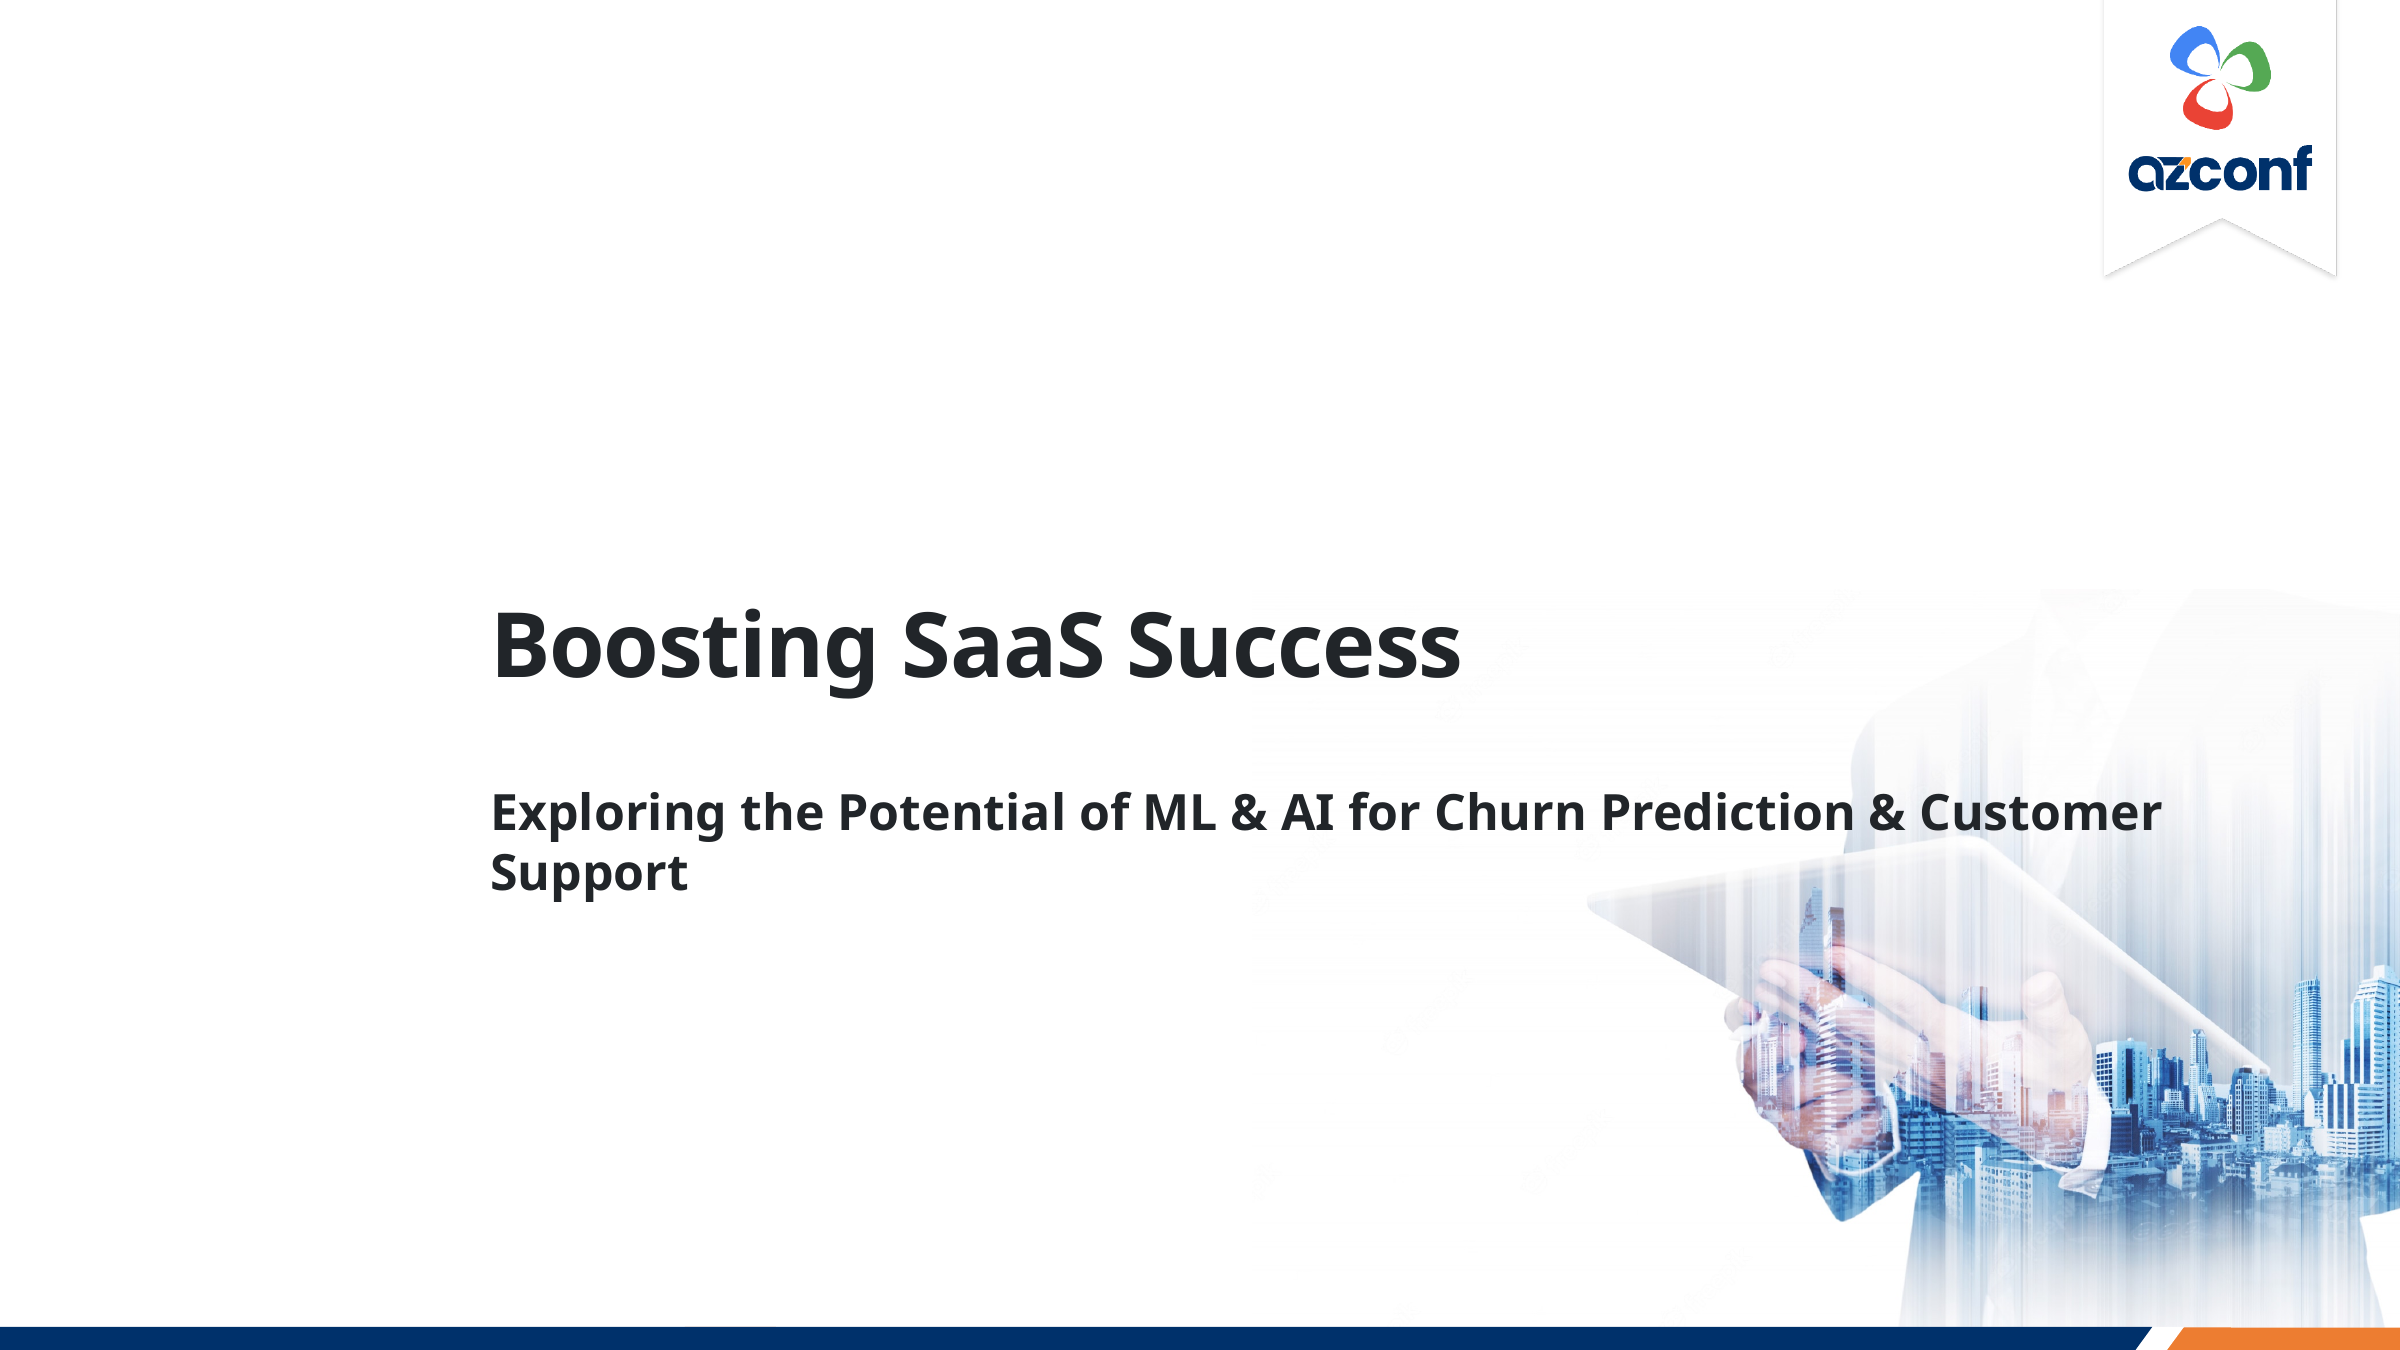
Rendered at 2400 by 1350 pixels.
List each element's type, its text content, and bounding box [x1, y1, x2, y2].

picture [2095, 0, 2345, 288]
list Exploring the Potential of ML & AI for Churn Prediction & Customer Support [490, 779, 2291, 841]
picture [1252, 589, 2400, 1327]
title Boosting SaaS Success [490, 585, 2291, 696]
